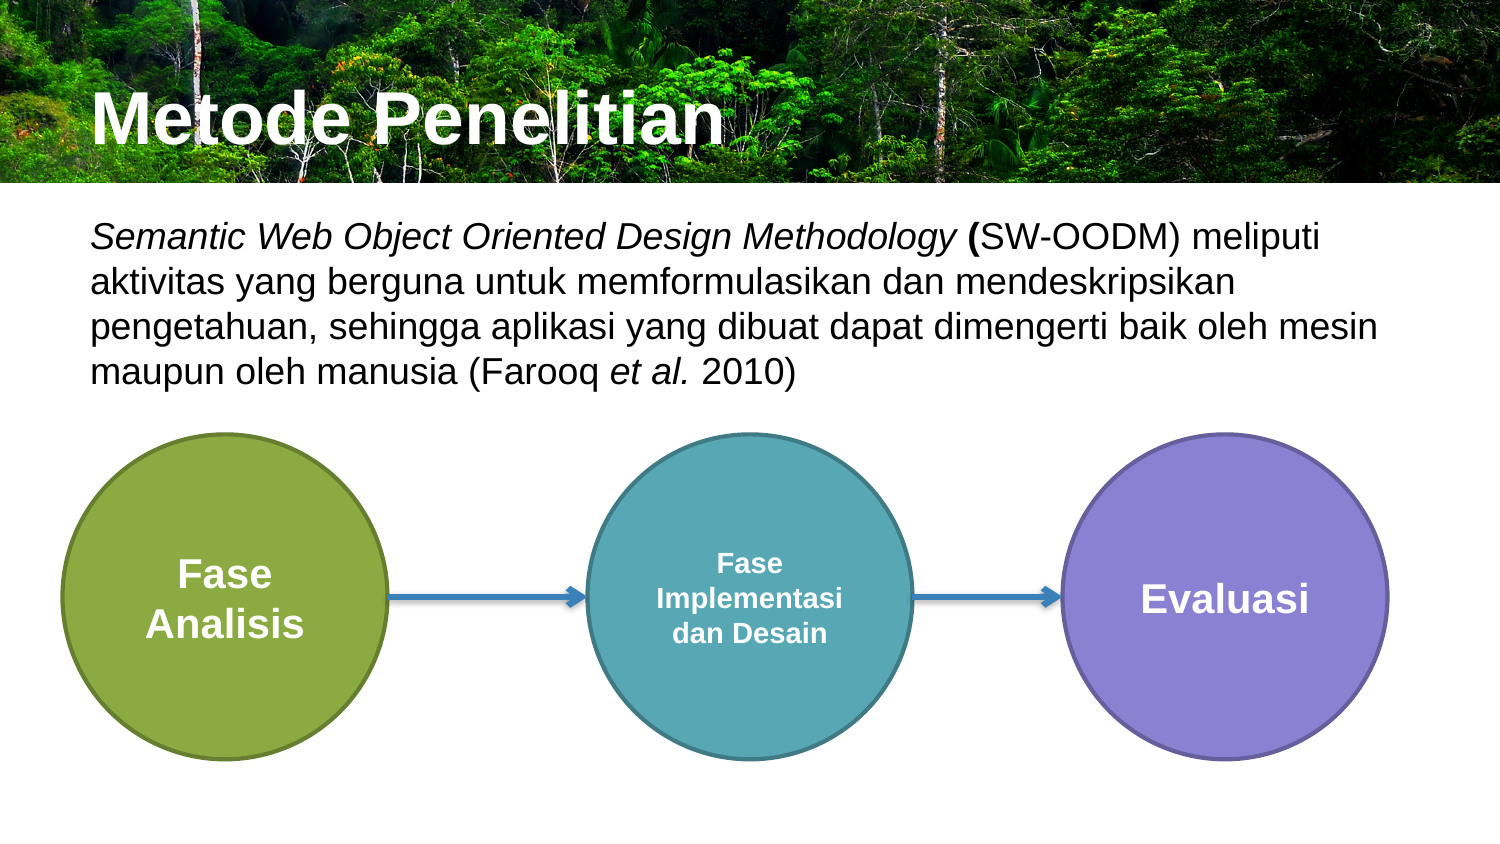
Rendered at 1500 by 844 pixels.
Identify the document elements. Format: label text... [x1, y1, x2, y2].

list Semantic Web Object Oriented Design Methodology (SW-OODM) meliputi aktivitas yang berguna untuk memformulasikan dan mendeskripsikan pengetahuan, sehingga aplikasi yang dibuat dapat dimengerti baik oleh mesin maupun oleh manusia (Farooq et al. 2010) [75, 196, 1425, 372]
picture [0, 0, 1500, 183]
text_box Fase Implementasi dan Desain [585, 432, 915, 762]
text_box Fase Analisis [60, 432, 390, 762]
text_box Evaluasi [1060, 432, 1390, 762]
